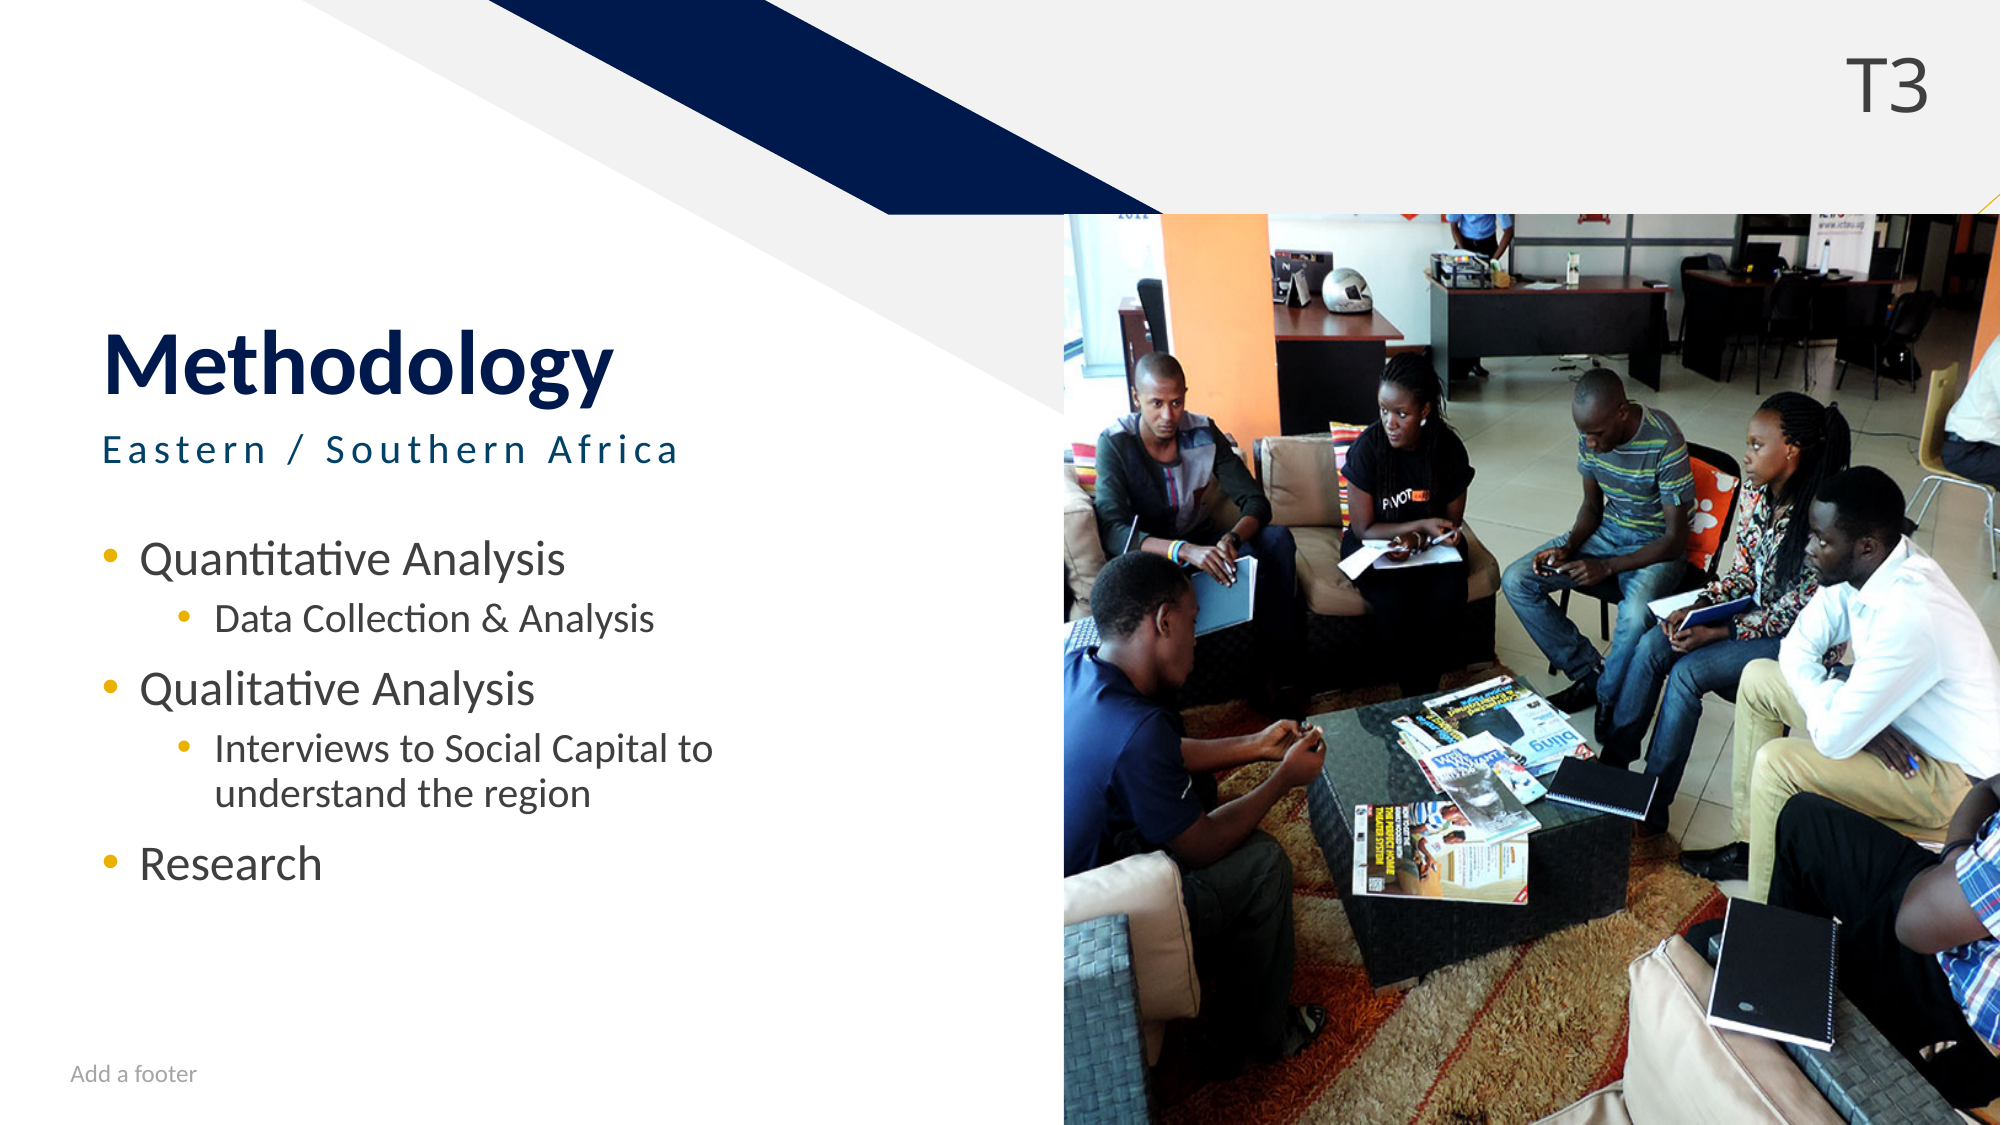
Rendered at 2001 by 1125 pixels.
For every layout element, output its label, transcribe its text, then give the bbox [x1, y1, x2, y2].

picture [1063, 214, 2000, 1125]
list Quantitative Analysis Data Collection & Analysis Qualitative Analysis Interviews to Social Capital to understand the region Research [87, 524, 898, 1010]
footer Add a footer [55, 1042, 731, 1103]
title Methodology [87, 214, 1063, 415]
list Eastern / Southern Africa [87, 420, 1063, 521]
text_box T3 [1800, 29, 1979, 135]
